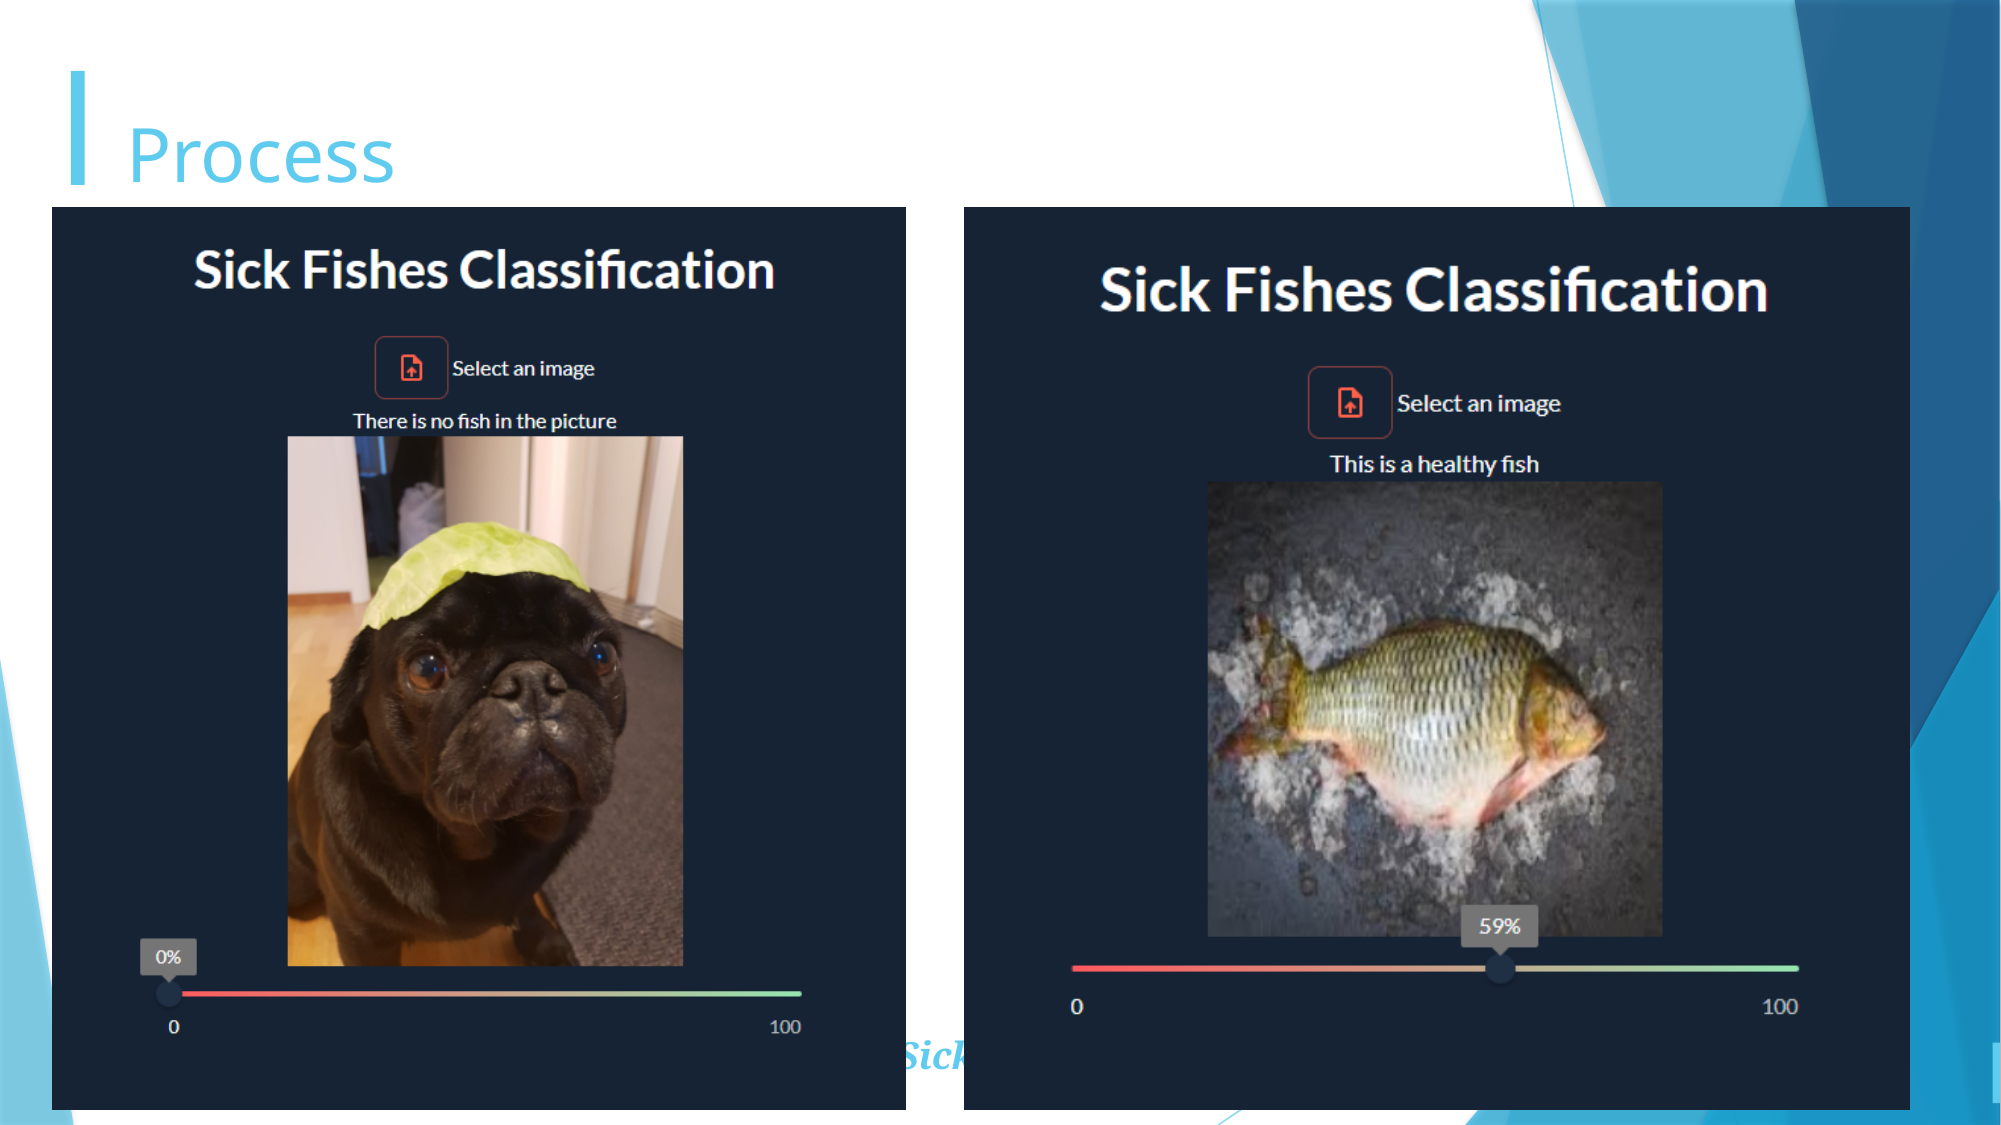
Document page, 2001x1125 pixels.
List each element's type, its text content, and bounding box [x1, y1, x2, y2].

picture [51, 207, 906, 1110]
title Process [111, 99, 1522, 317]
picture [963, 207, 1911, 1110]
